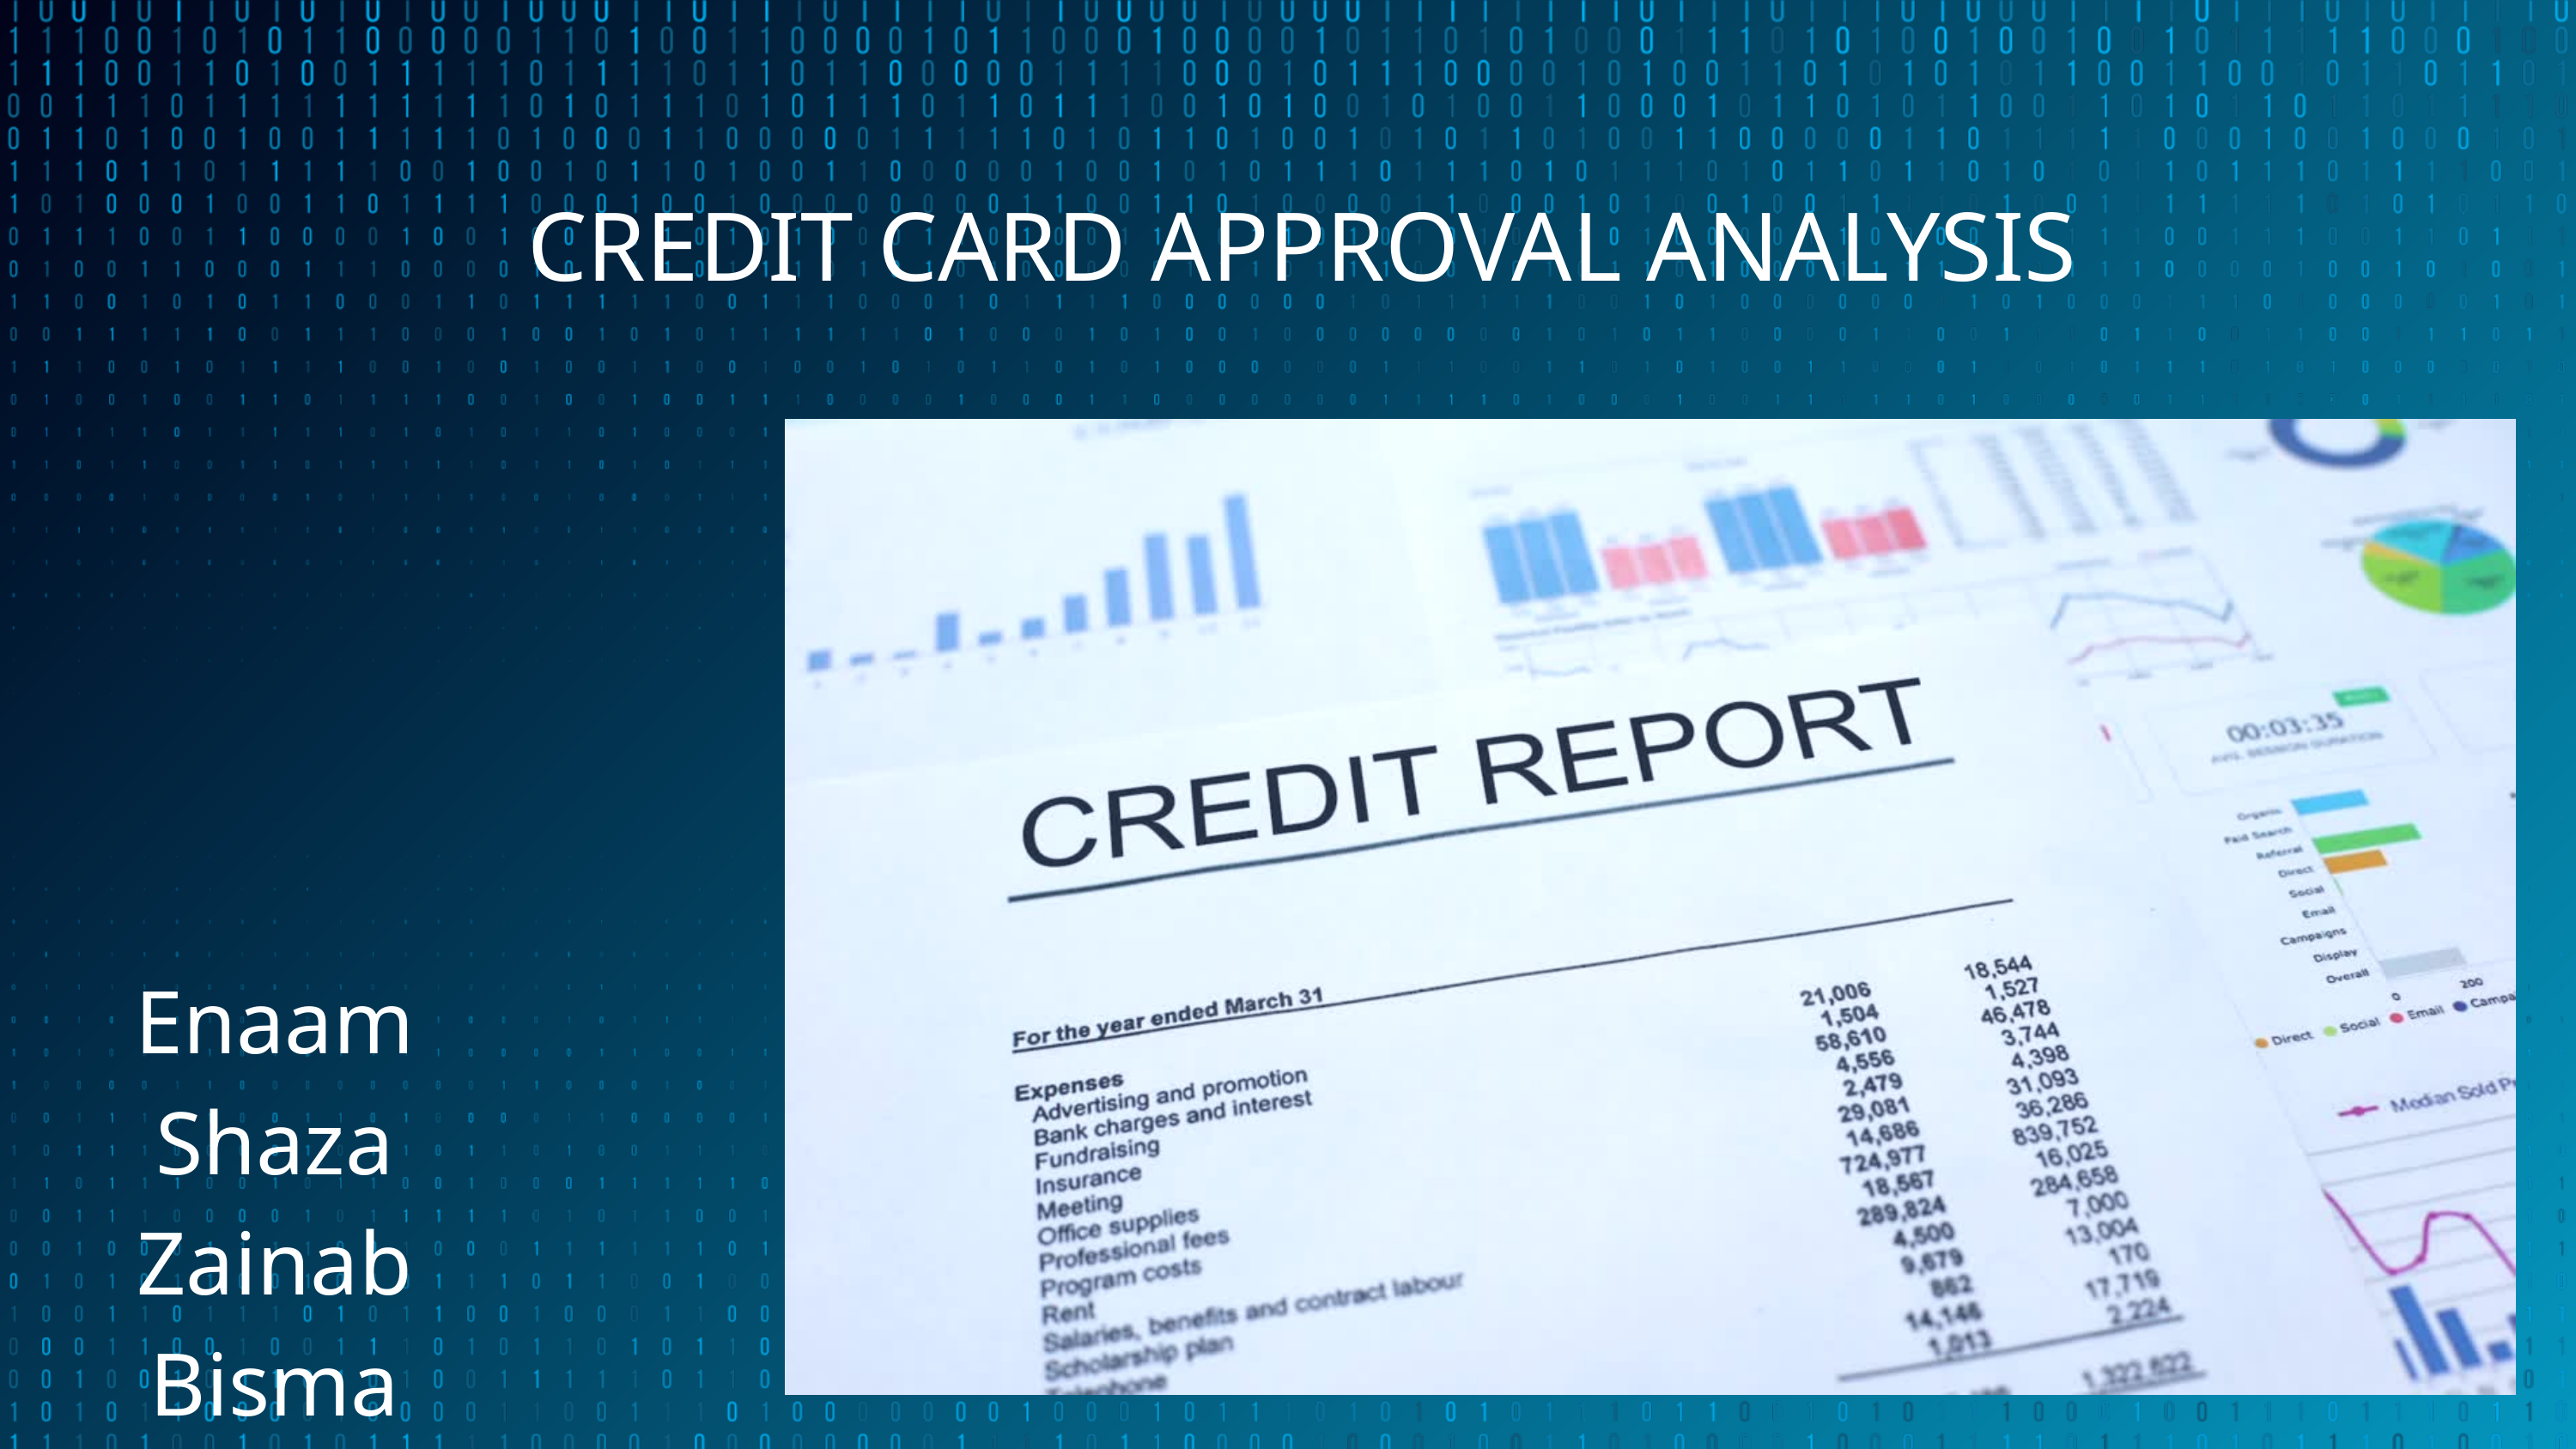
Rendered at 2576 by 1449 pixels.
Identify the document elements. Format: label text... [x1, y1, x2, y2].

text_box [0, 0, 2576, 1449]
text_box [784, 418, 2517, 1396]
text_box Enaam Shaza Zainab Bisma [0, 949, 550, 1434]
text_box CREDIT CARD APPROVAL ANALYSIS [144, 167, 2461, 304]
